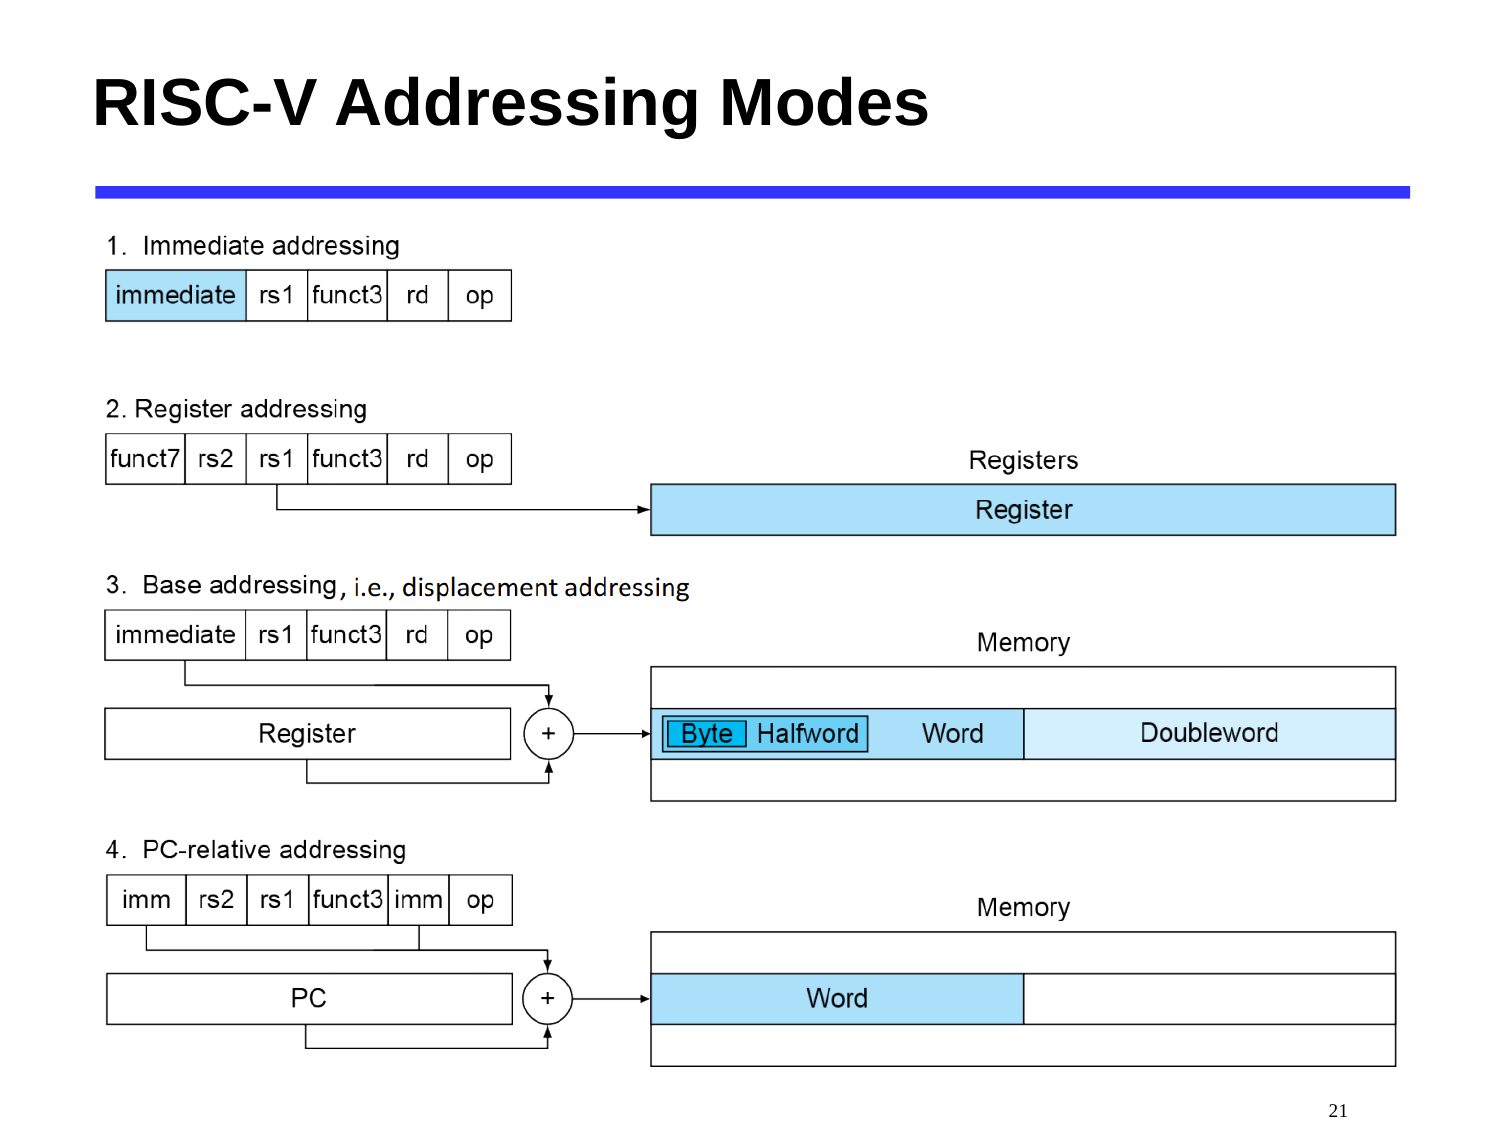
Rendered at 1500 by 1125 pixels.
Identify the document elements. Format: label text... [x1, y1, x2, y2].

title RISC-V Addressing Modes [77, 15, 1353, 183]
picture [89, 213, 1411, 1098]
slide_number 21 [1185, 1068, 1500, 1125]
